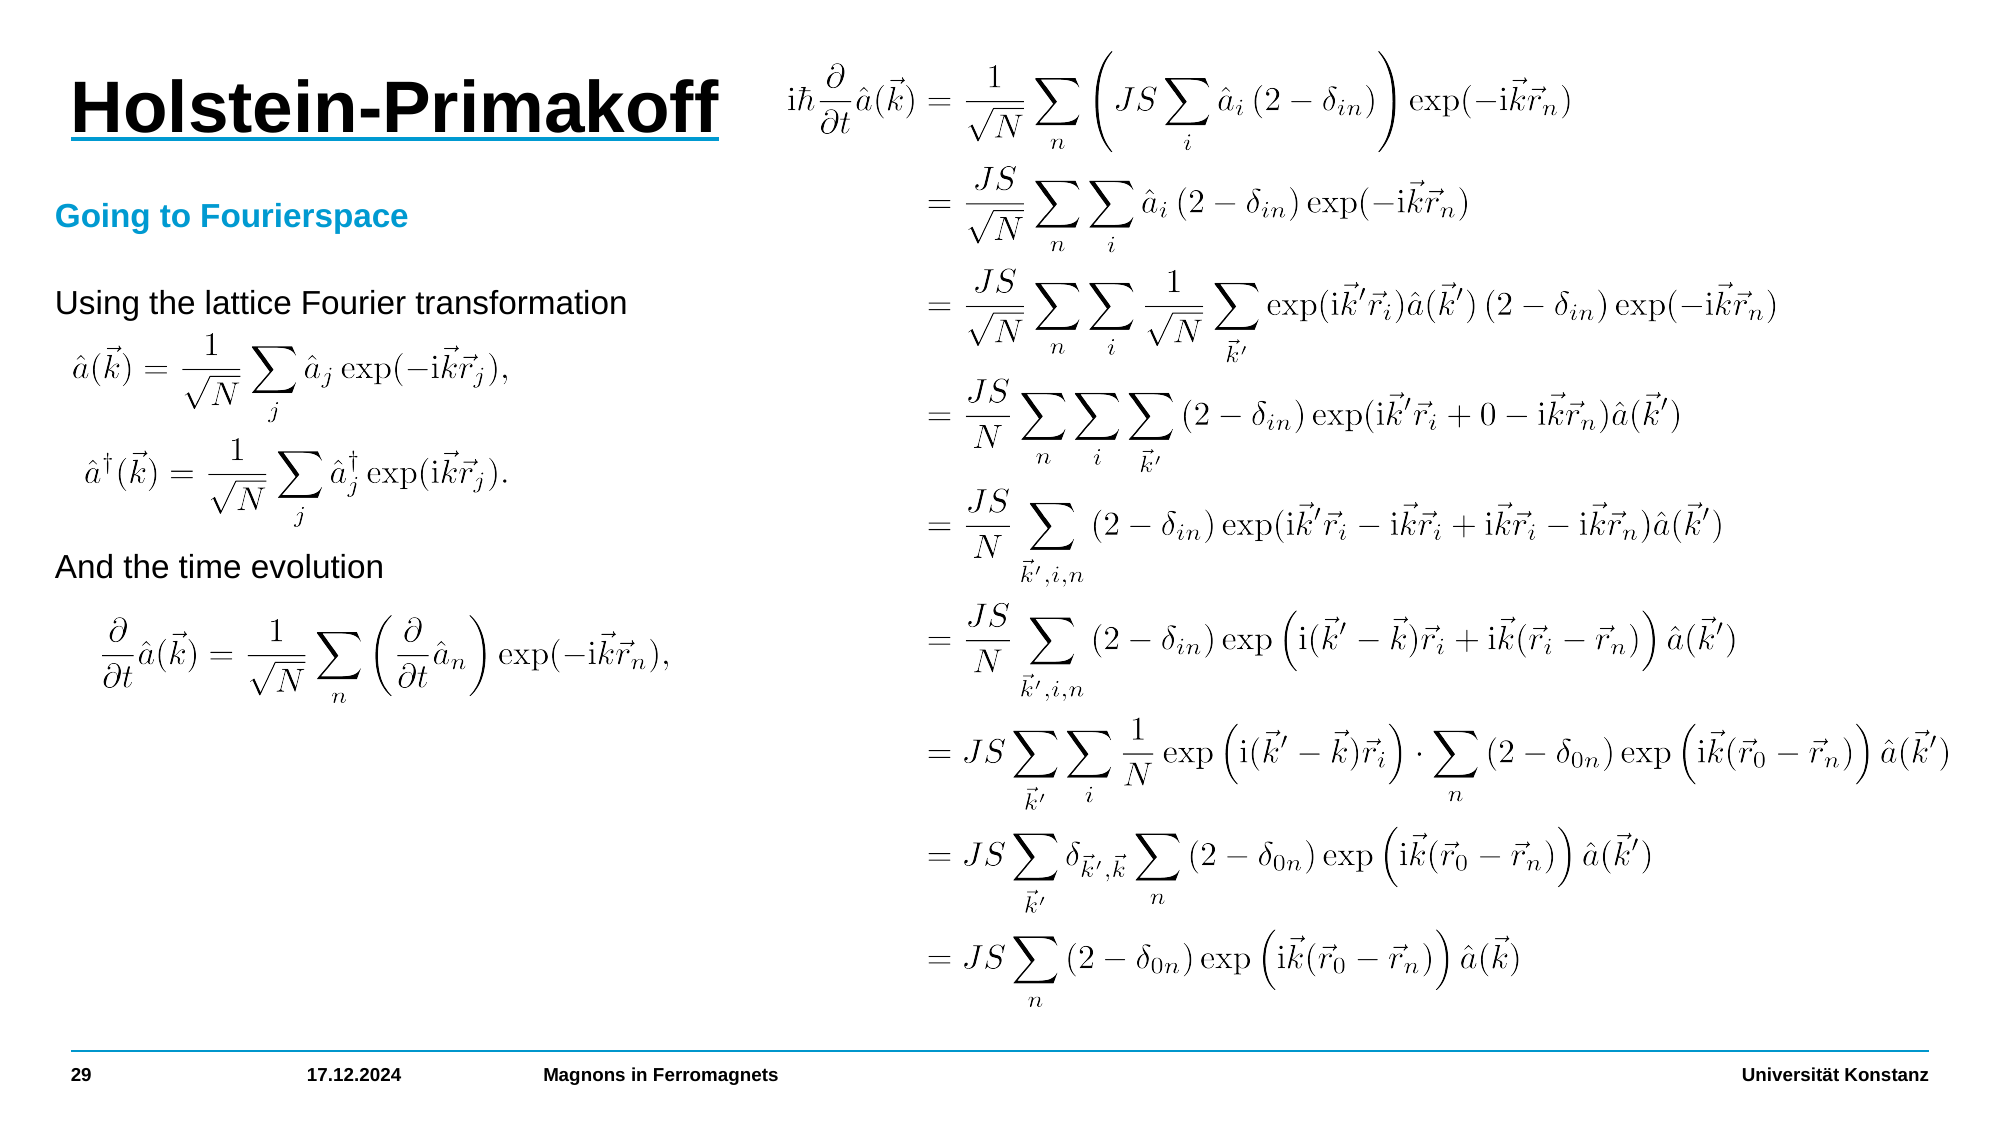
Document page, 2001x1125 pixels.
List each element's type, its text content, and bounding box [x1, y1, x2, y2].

picture [788, 50, 1949, 1008]
title Holstein-Primakoff [70, 66, 783, 189]
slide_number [306, 1058, 512, 1094]
picture [101, 615, 668, 703]
picture [73, 333, 507, 527]
footer Magnons in Ferromagnets [543, 1058, 1489, 1094]
slide_number 29 [70, 1058, 276, 1094]
list Going to Fourierspace Using the lattice Fourier transformation And the time evolution [55, 189, 783, 863]
